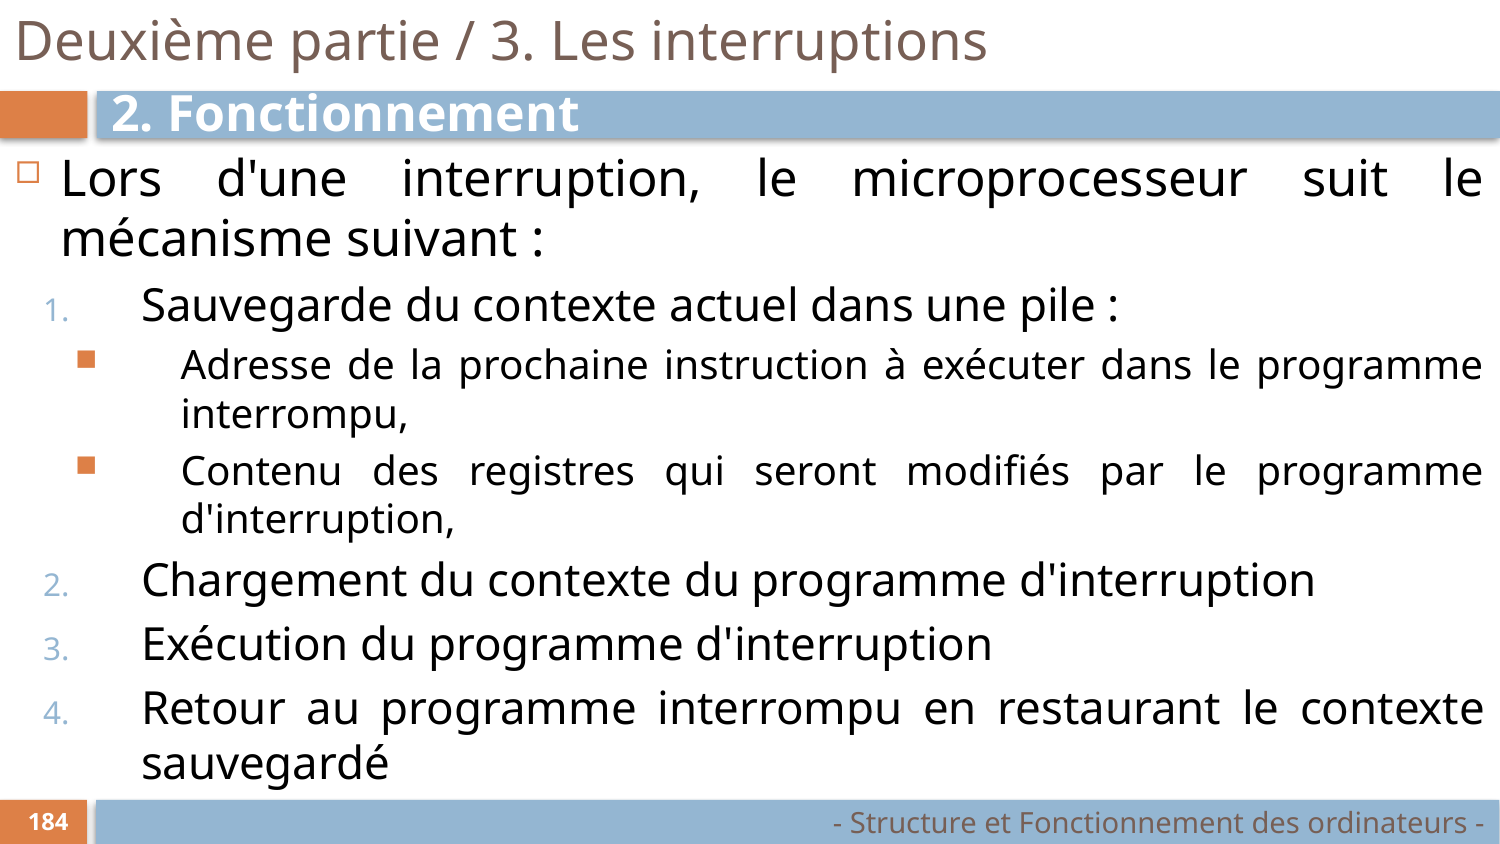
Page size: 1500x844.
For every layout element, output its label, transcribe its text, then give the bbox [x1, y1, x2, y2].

footer - Structure et Fonctionnement des ordinateurs - [112, 800, 1500, 844]
list Lors d'une interruption, le microprocesseur suit le mécanisme suivant : Sauvegarde du contexte actuel dans une pile : Adresse de la prochaine instruction à exécuter dans le programme interrompu, Contenu des registres qui seront modifiés par le programme d'interruption, Chargement du contexte du programme d'interruption Exécution du programme d'interruption Retour au programme interrompu en restaurant le contexte sauvegardé [0, 138, 1500, 800]
text_box 2. Fonctionnement [96, 91, 1500, 133]
title Deuxième partie / 3. Les interruptions [0, 0, 1500, 80]
